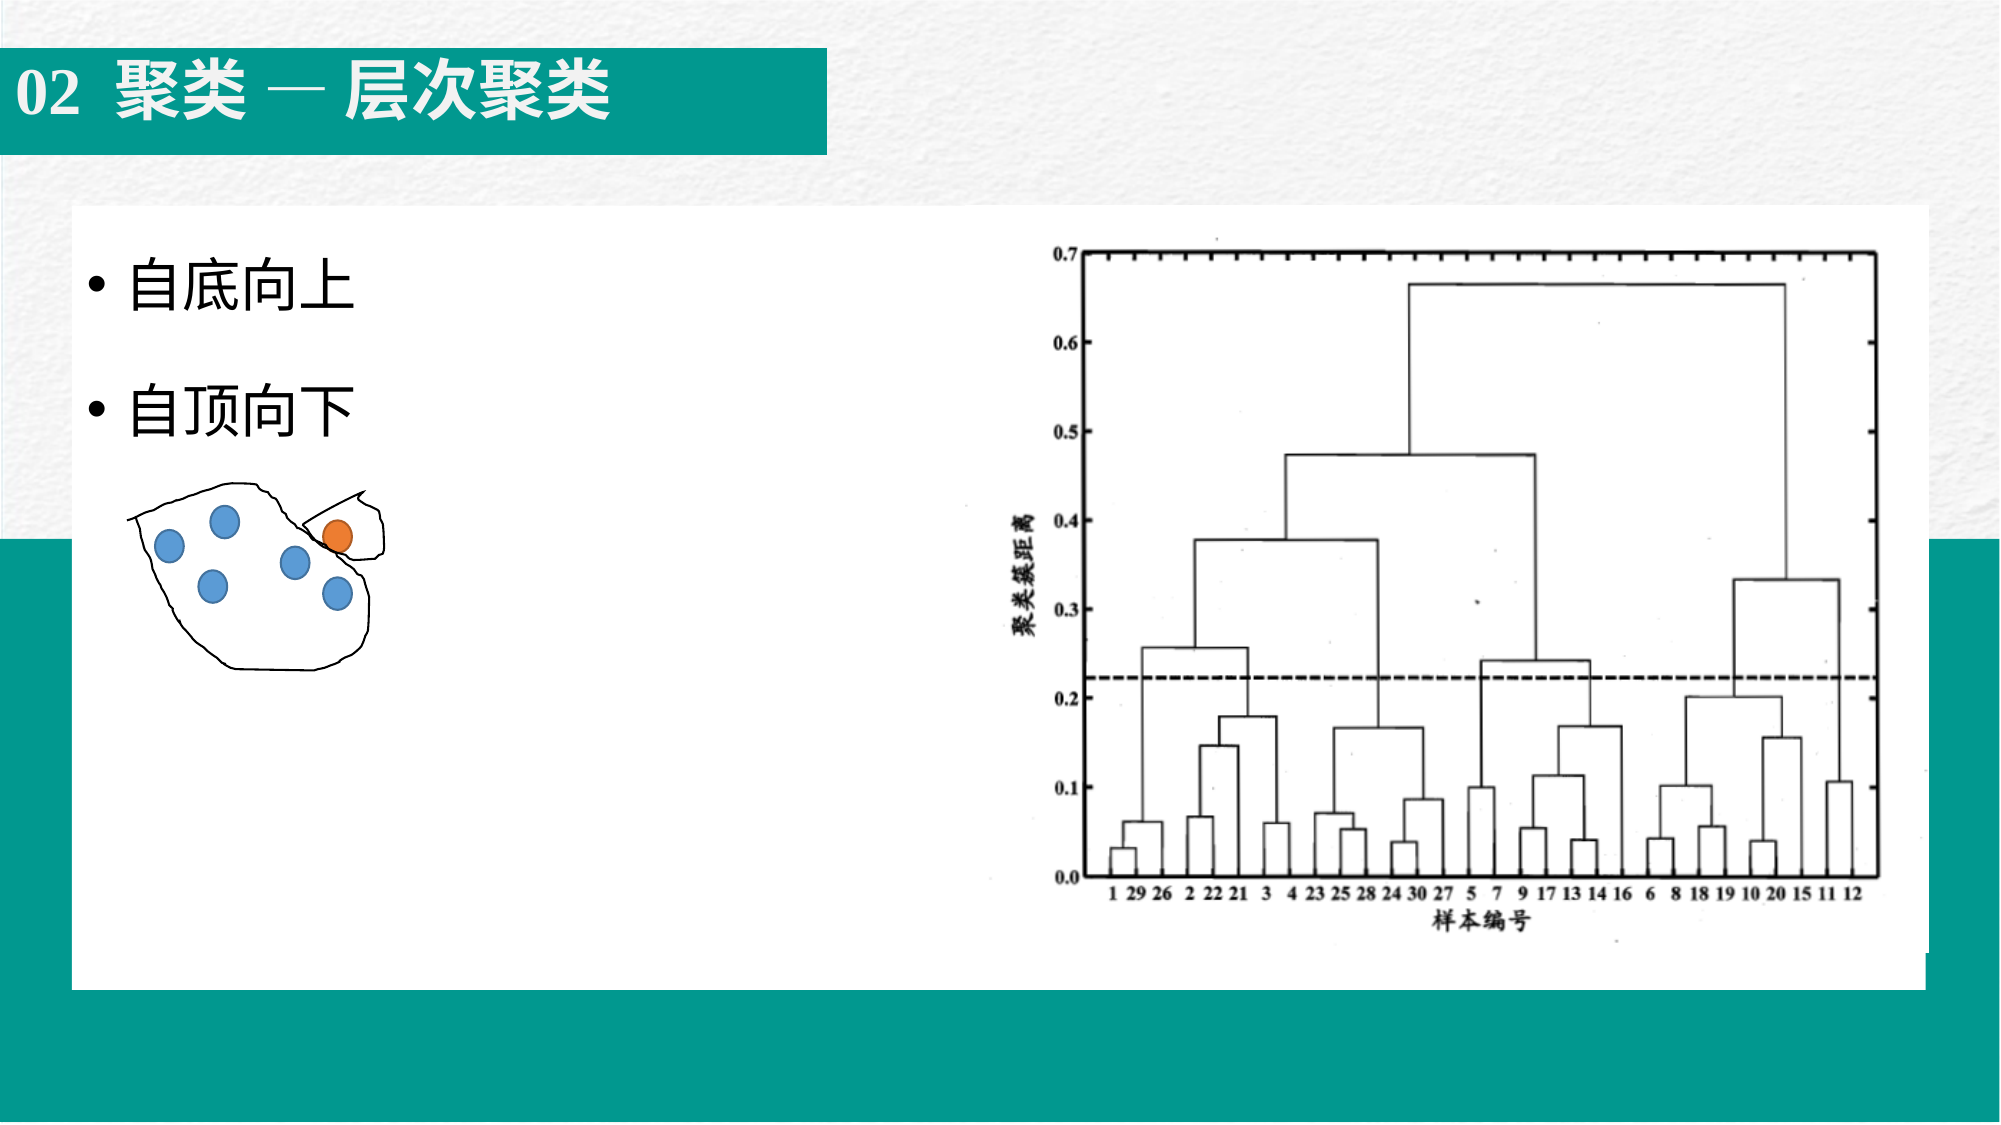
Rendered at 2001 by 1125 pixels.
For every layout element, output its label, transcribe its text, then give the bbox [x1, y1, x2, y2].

text_box [126, 482, 371, 672]
text_box [301, 490, 386, 562]
list 自底向上 自顶向下 [71, 205, 1926, 990]
title 02 聚类 — 层次聚类 [0, 3, 1725, 185]
picture [0, 0, 2001, 1125]
